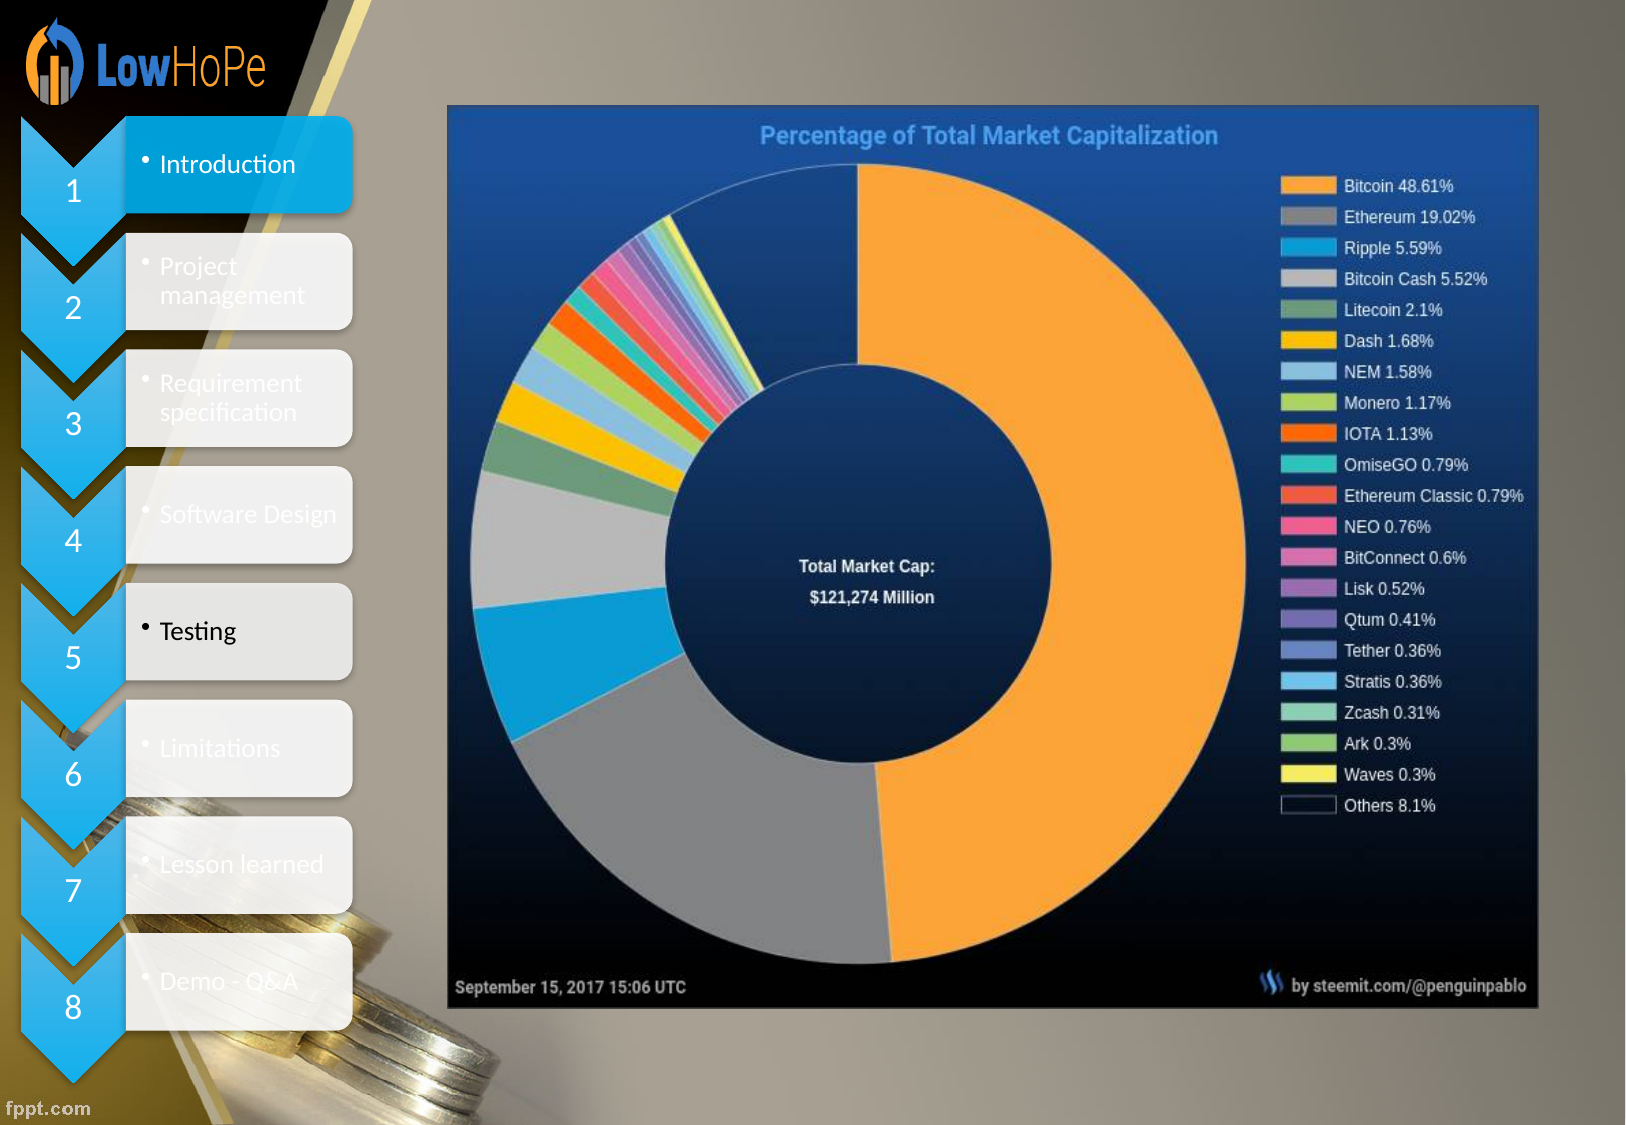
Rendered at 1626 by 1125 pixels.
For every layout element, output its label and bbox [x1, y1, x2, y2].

picture [0, 0, 1625, 1125]
text_box [20, 115, 353, 1084]
